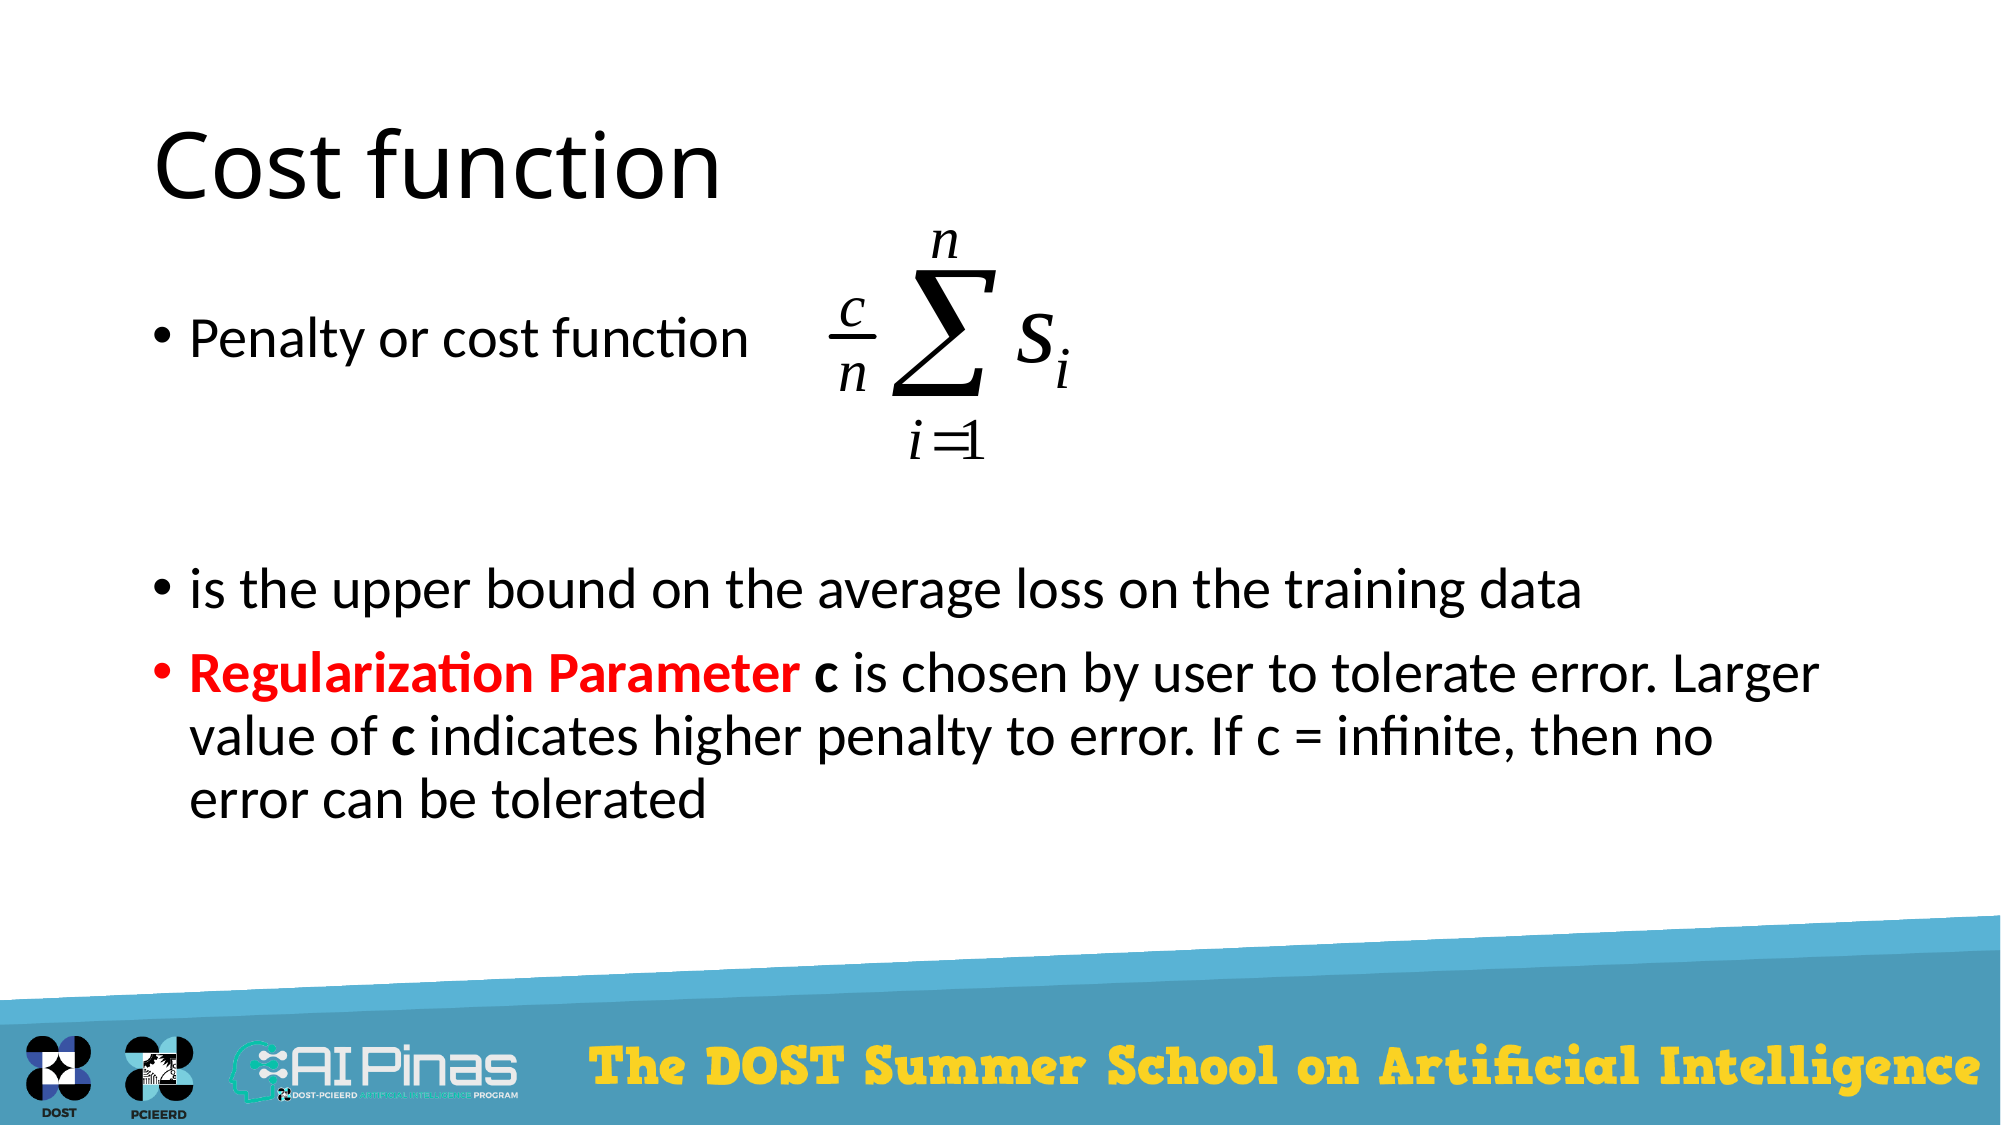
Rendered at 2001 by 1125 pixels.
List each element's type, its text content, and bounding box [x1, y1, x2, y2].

list Penalty or cost function is the upper bound on the average loss on the training data Regularization Parameter c is chosen by user to tolerate error. Larger value of c indicates higher penalty to error. If c = infinite, then no error can be tolerated [137, 299, 1863, 1014]
picture [0, 0, 2001, 1125]
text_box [813, 191, 1097, 483]
title Cost function [137, 59, 1863, 278]
